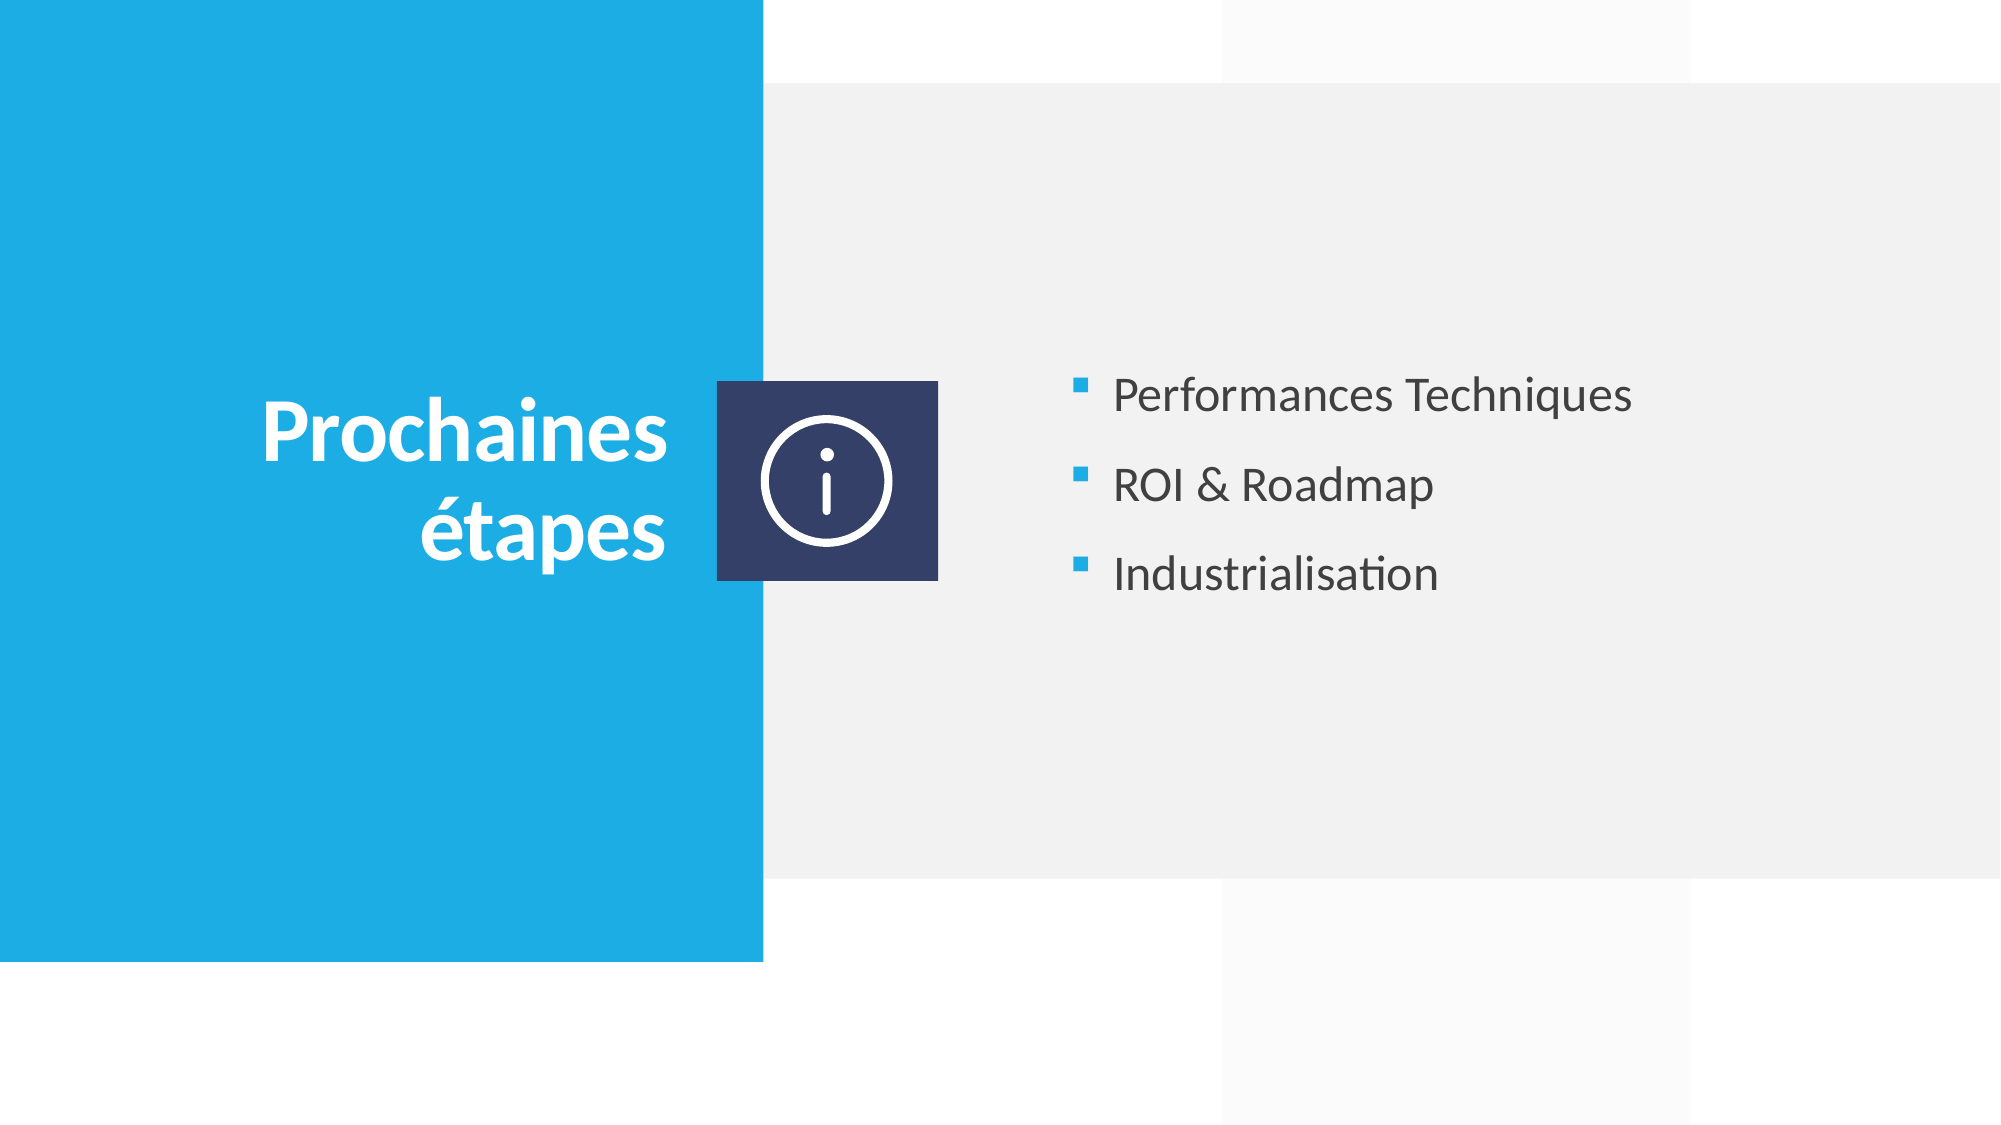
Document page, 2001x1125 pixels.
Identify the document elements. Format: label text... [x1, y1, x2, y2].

title Prochaines étapes [131, 309, 683, 653]
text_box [760, 414, 893, 548]
list Performances Techniques ROI & Roadmap Industrialisation [1069, 154, 1833, 808]
